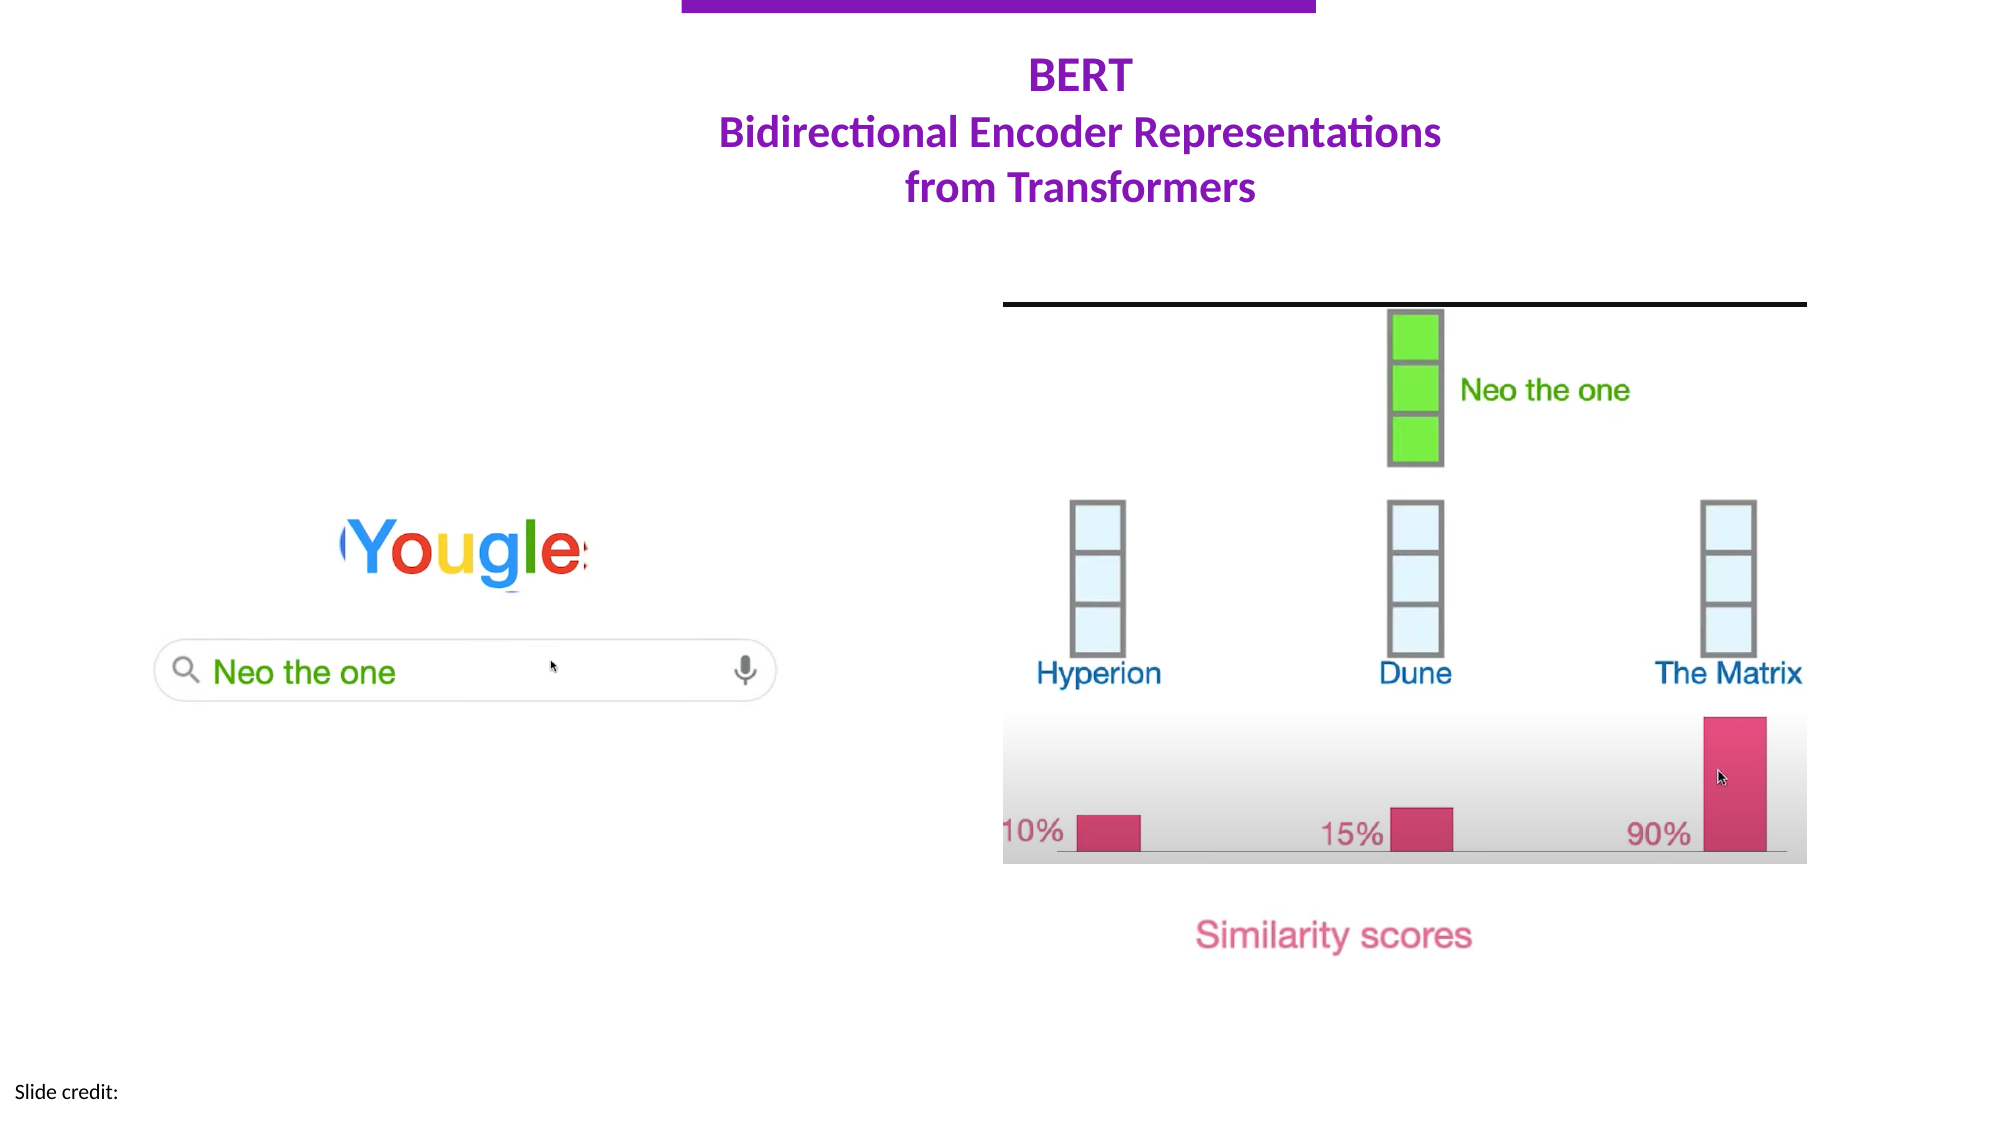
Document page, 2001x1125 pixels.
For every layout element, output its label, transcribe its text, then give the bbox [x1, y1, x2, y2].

text_box [681, 0, 1317, 14]
text_box Slide credit: [0, 1070, 1203, 1112]
picture [1003, 302, 1807, 864]
text_box BERT Bidirectional Encoder Representations from Transformers [665, 34, 1496, 219]
picture [150, 513, 782, 711]
picture [1113, 884, 1654, 966]
